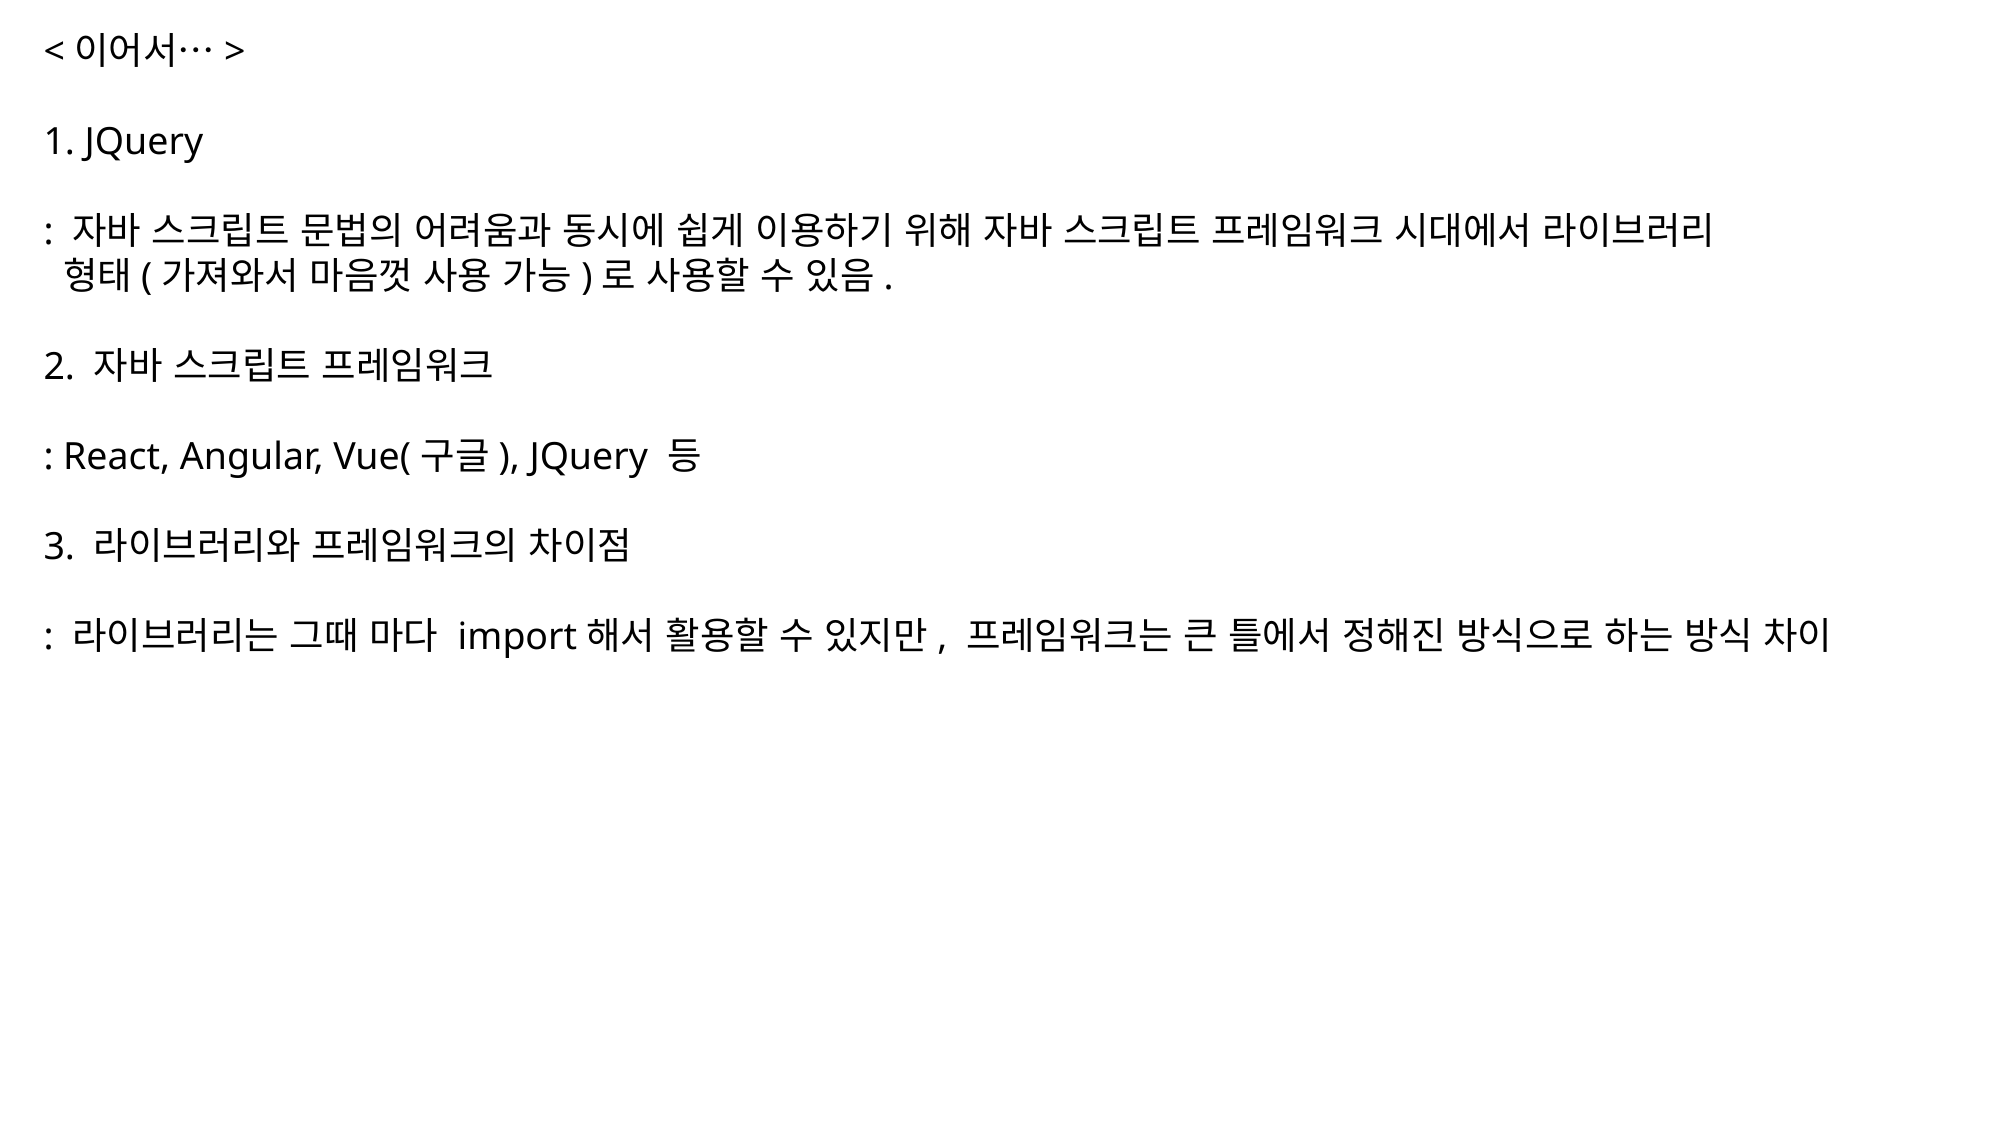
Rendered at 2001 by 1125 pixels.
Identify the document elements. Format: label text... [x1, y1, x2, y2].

text_box <이어서…> 1. JQuery : 자바 스크립트 문법의 어려움과 동시에 쉽게 이용하기 위해 자바 스크립트 프레임워크 시대에서 라이브러리 형태(가져와서 마음껏 사용 가능)로 사용할 수 있음. 2. 자바 스크립트 프레임워크 : React, Angular, Vue(구글), JQuery 등 3. 라이브러리와 프레임워크의 차이점 : 라이브러리는 그때 마다 import해서 활용할 수 있지만, 프레임워크는 큰 틀에서 정해진 방식으로 하는 방식 차이 [28, 19, 1990, 665]
